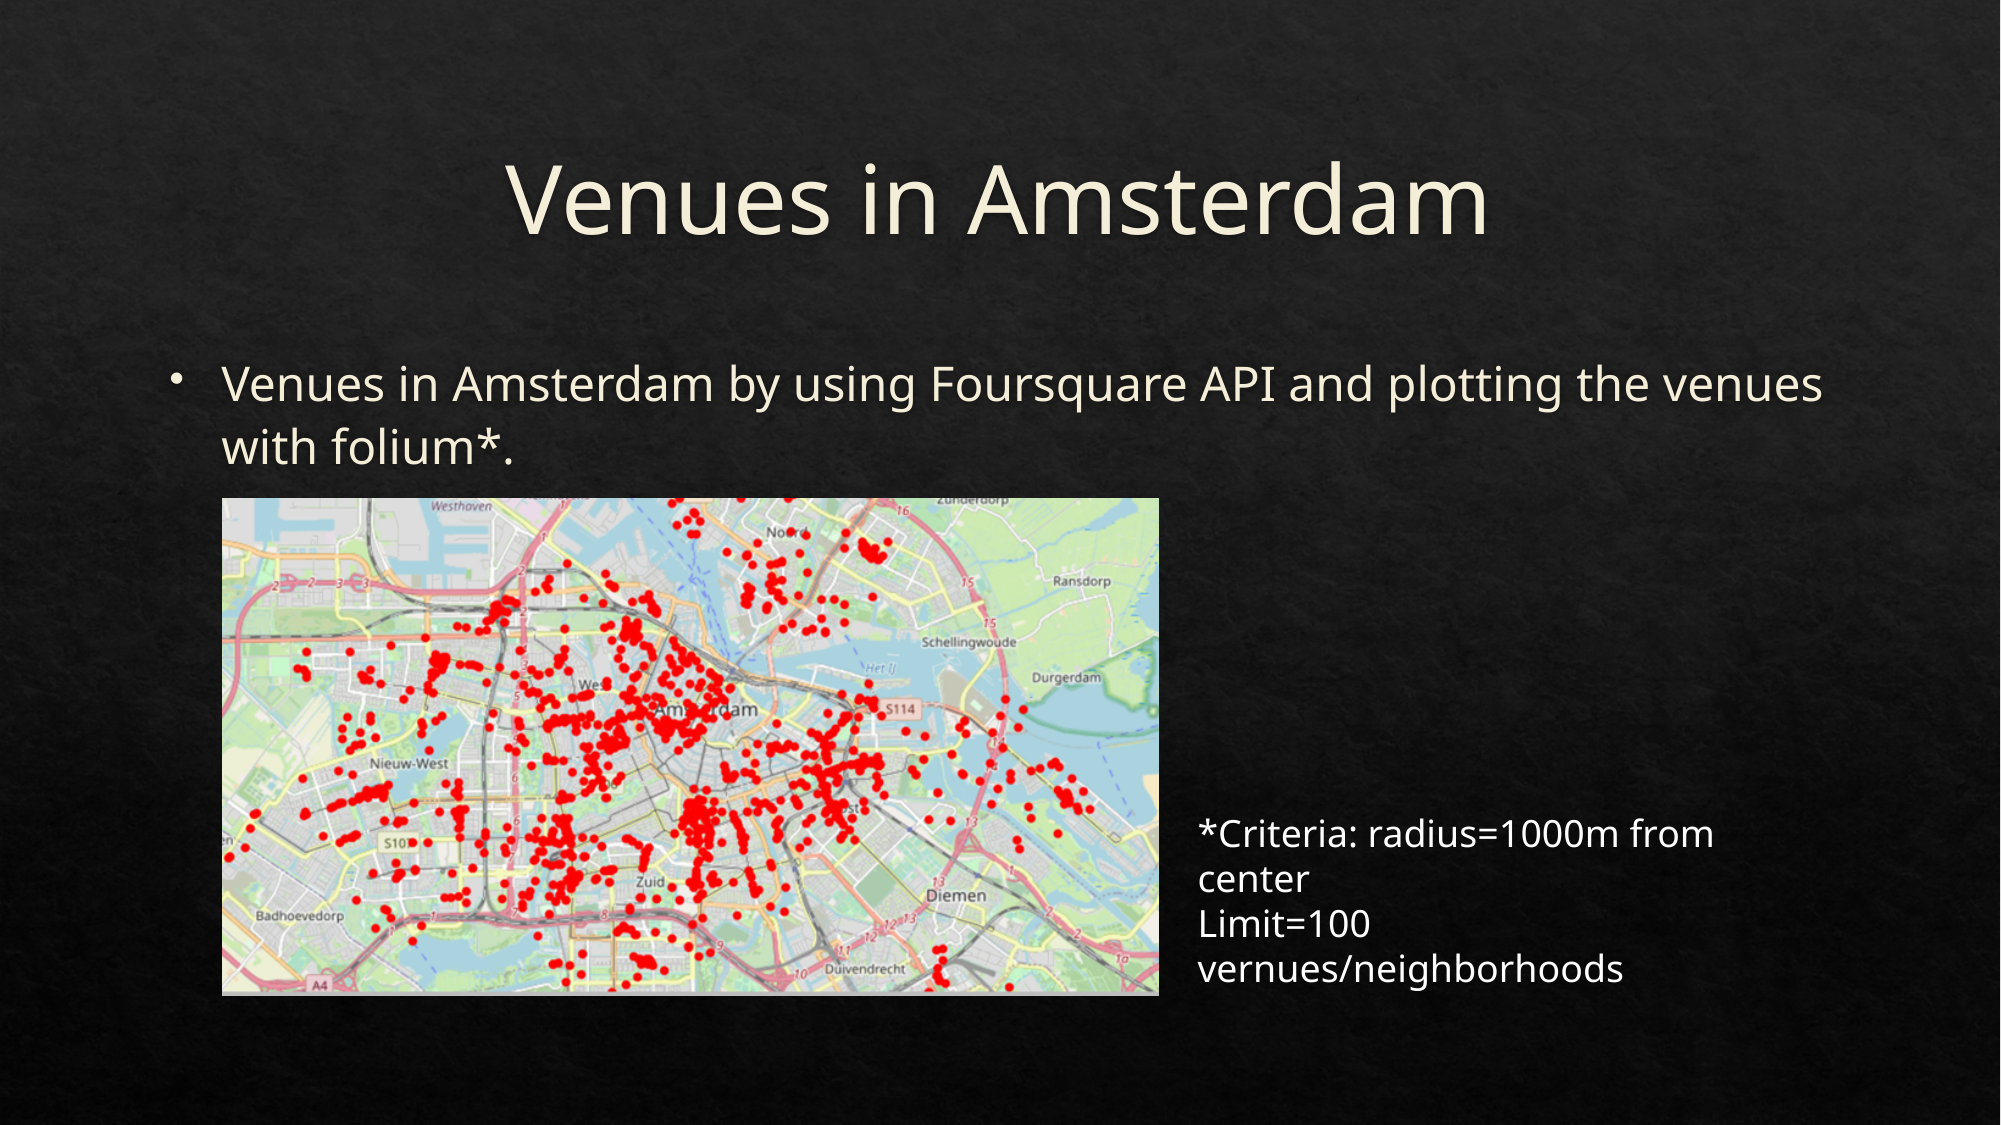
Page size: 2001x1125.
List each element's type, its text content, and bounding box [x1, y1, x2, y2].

text_box *Criteria: radius=1000m from center Limit=100 vernues/neighborhoods [1182, 802, 1794, 1043]
title Venues in Amsterdam [149, 99, 1849, 307]
list Venues in Amsterdam by using Foursquare API and plotting the venues with folium*. [149, 340, 1849, 518]
picture [221, 498, 1160, 997]
